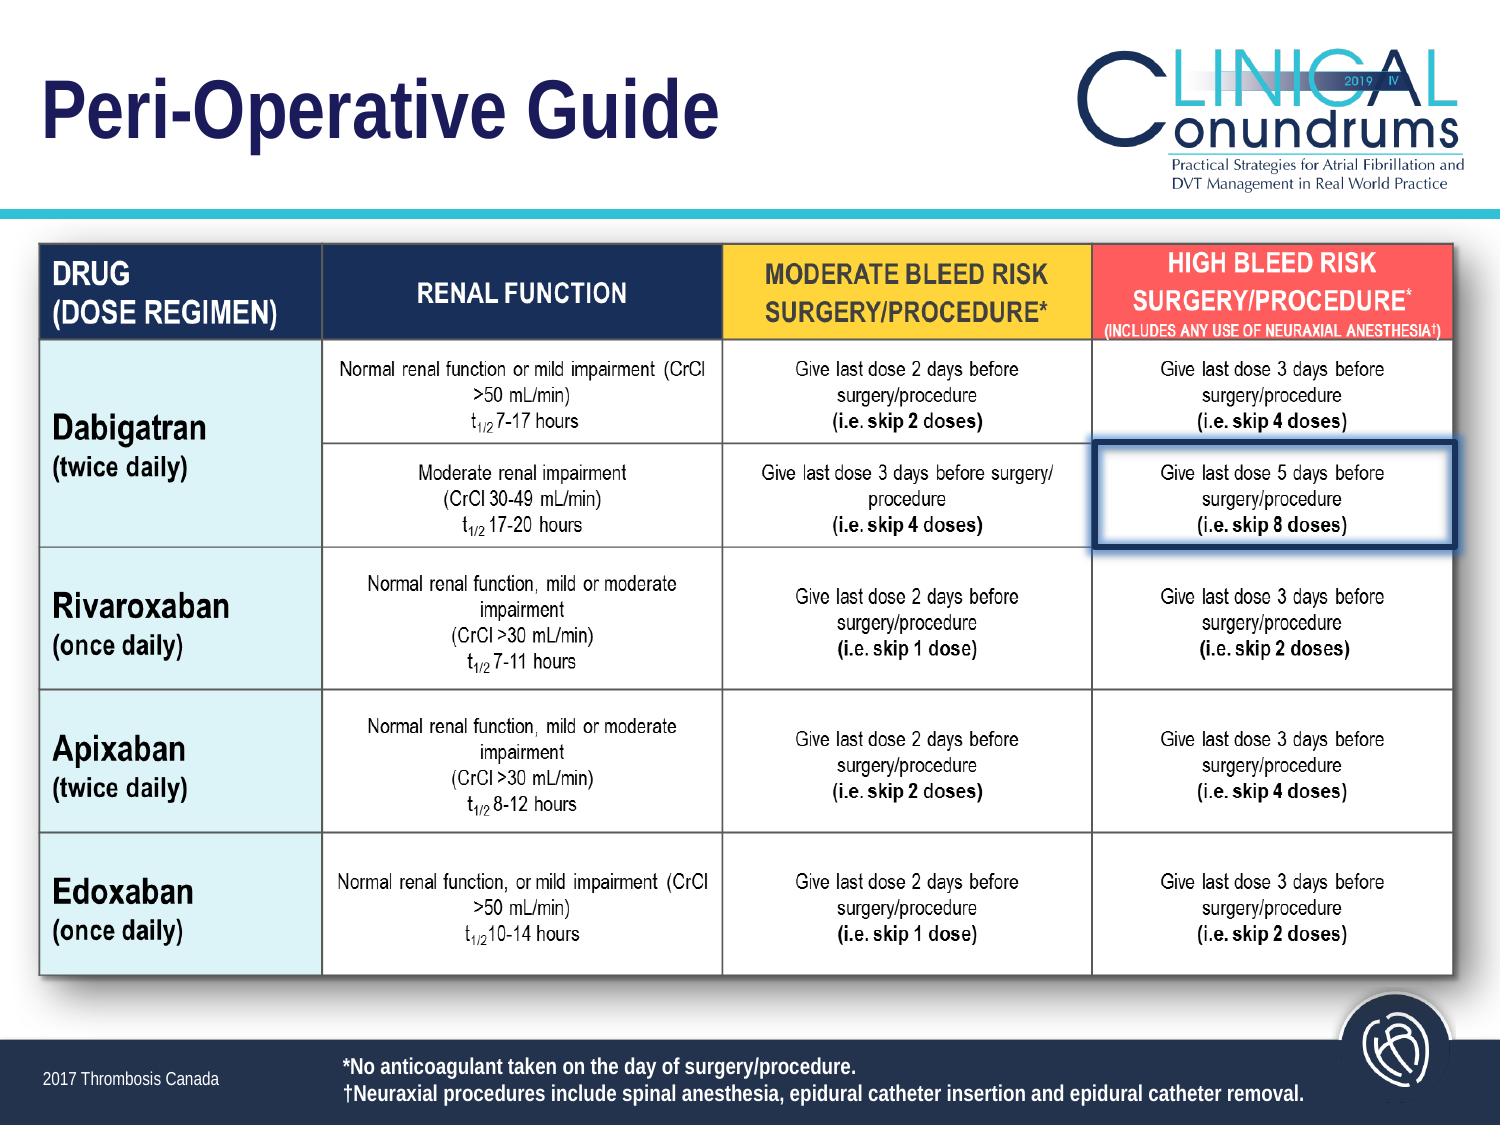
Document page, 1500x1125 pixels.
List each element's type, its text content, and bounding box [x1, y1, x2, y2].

text_box *No anticoagulant taken on the day of surgery/procedure. †Neuraxial procedures include spinal anesthesia, epidural catheter insertion and epidural catheter removal. [328, 1043, 1328, 1114]
text_box [0, 1039, 1500, 1125]
picture [33, 233, 1467, 1111]
text_box 2017 Thrombosis Canada [23, 1059, 328, 1097]
picture [1073, 37, 1474, 196]
text_box Peri-Operative Guide [26, 47, 1036, 163]
